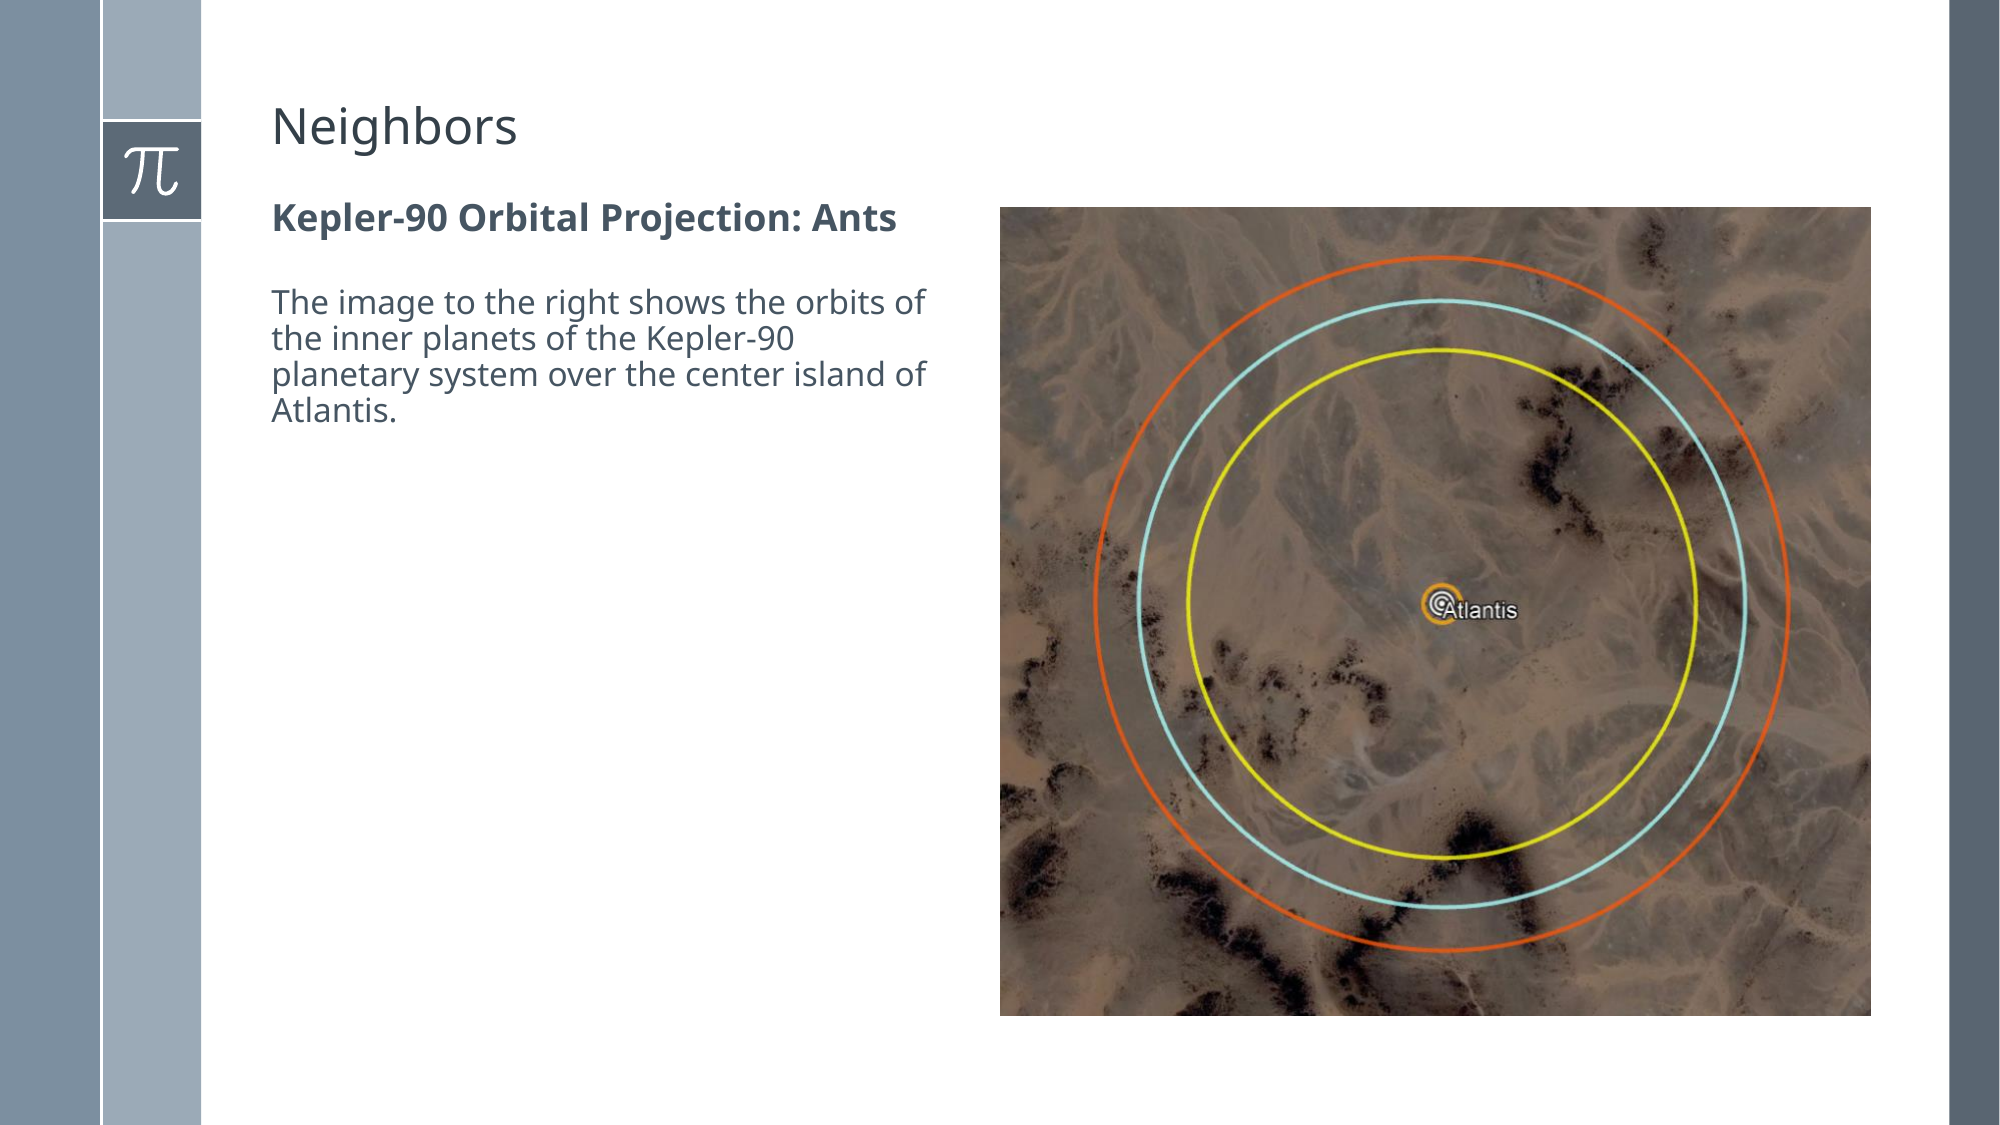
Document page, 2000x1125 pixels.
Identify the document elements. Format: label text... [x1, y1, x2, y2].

title Neighbors [256, 96, 1862, 162]
text_box Kepler-90 Orbital Projection: Ants [256, 162, 1862, 247]
picture [999, 207, 1871, 1016]
text_box The image to the right shows the orbits of the inner planets of the Kepler-90 planetary system over the center island of Atlantis. [256, 278, 950, 975]
